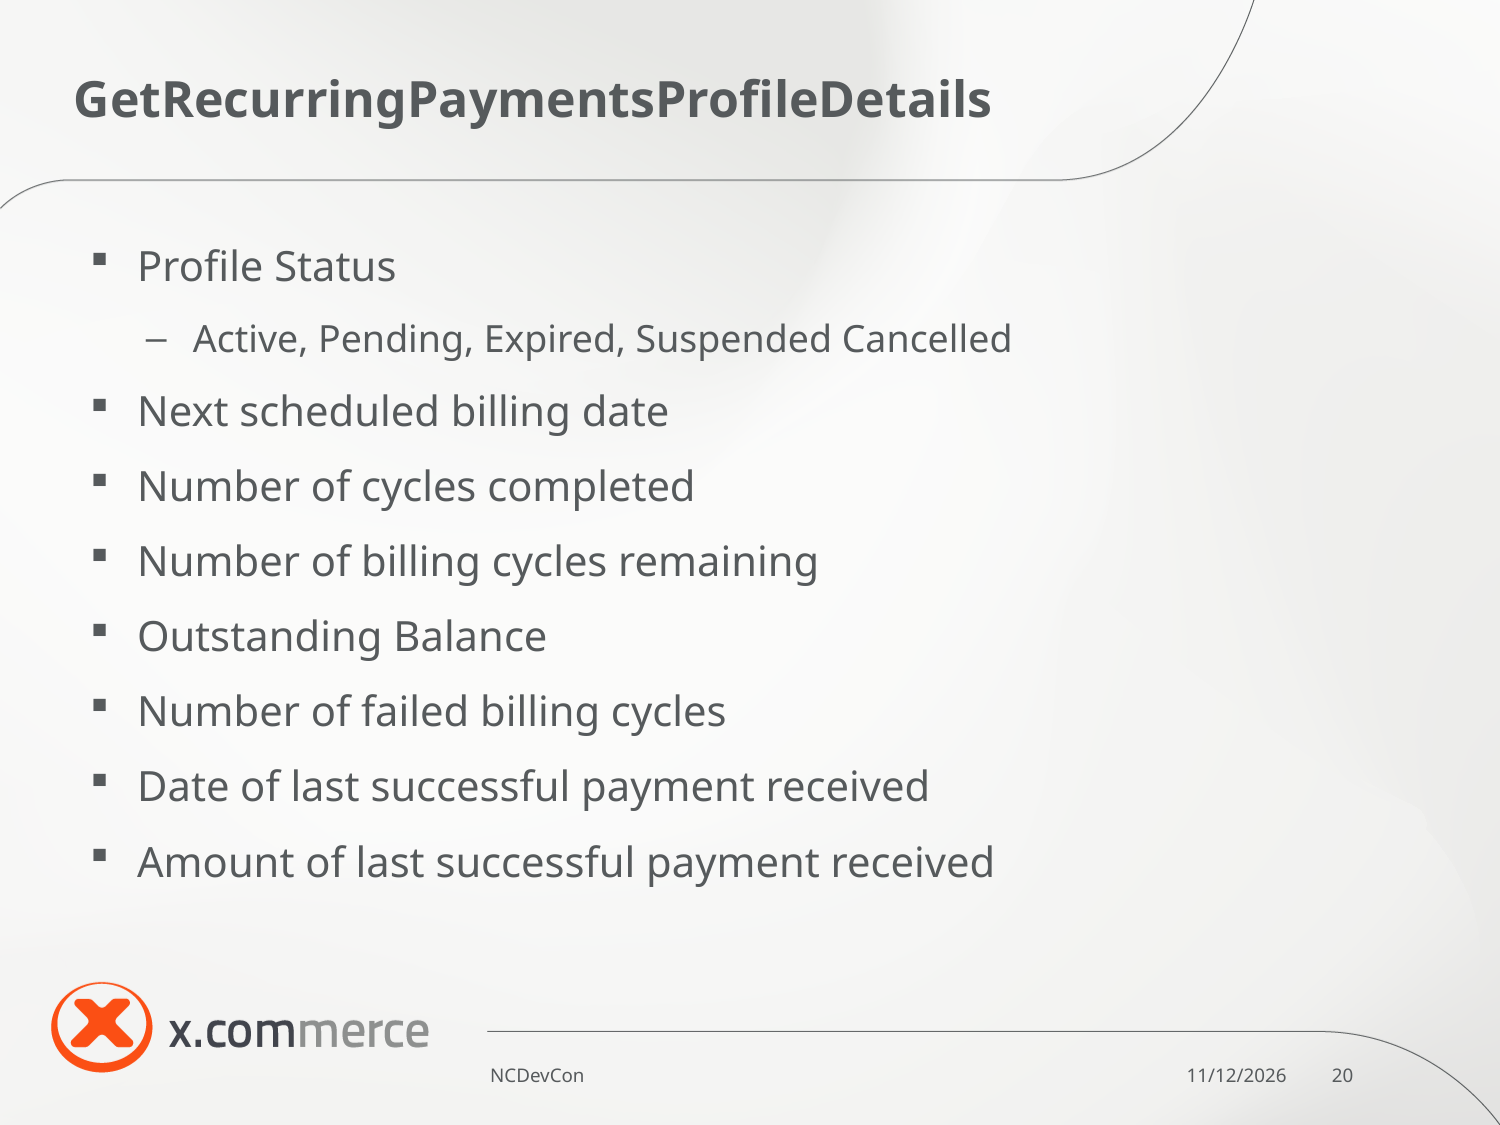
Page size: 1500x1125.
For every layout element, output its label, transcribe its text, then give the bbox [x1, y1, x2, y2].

picture [0, 0, 1500, 1125]
slide_number 20 [1299, 1062, 1369, 1097]
footer NCDevCon [475, 1062, 951, 1097]
list Profile Status Active, Pending, Expired, Suspended Cancelled Next scheduled billing date Number of cycles completed Number of billing cycles remaining Outstanding Balance Number of failed billing cycles Date of last successful payment received Amount of last successful payment received [75, 232, 1425, 950]
title GetRecurringPaymentsProfileDetails [58, 35, 1170, 160]
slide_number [1096, 1062, 1299, 1097]
